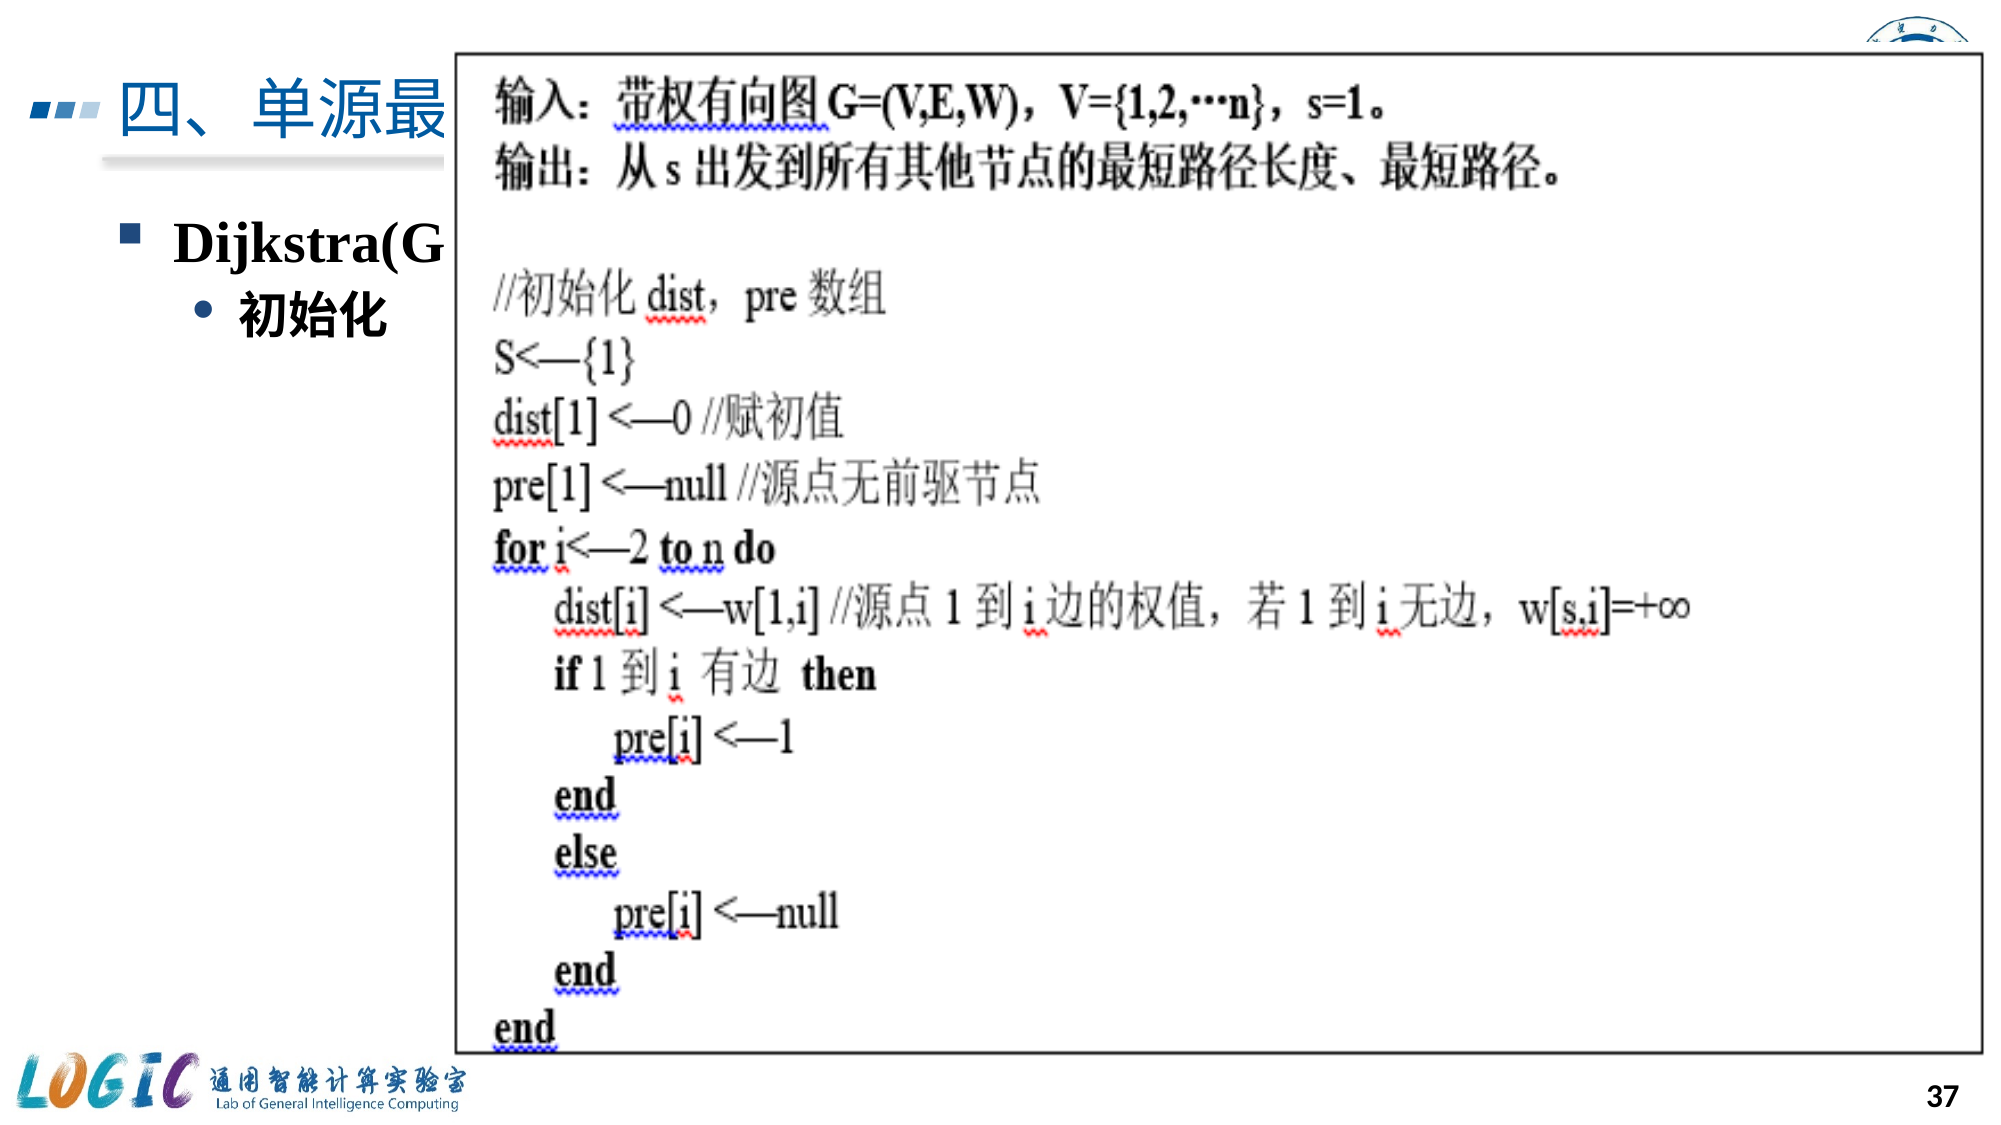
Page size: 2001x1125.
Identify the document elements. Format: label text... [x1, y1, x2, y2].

picture [0, 3, 2001, 1123]
slide_number 37 [1866, 1072, 1975, 1124]
list Dijkstra(G,s) 初始化 [102, 196, 439, 976]
title 四、单源最短路径 [102, 66, 439, 173]
